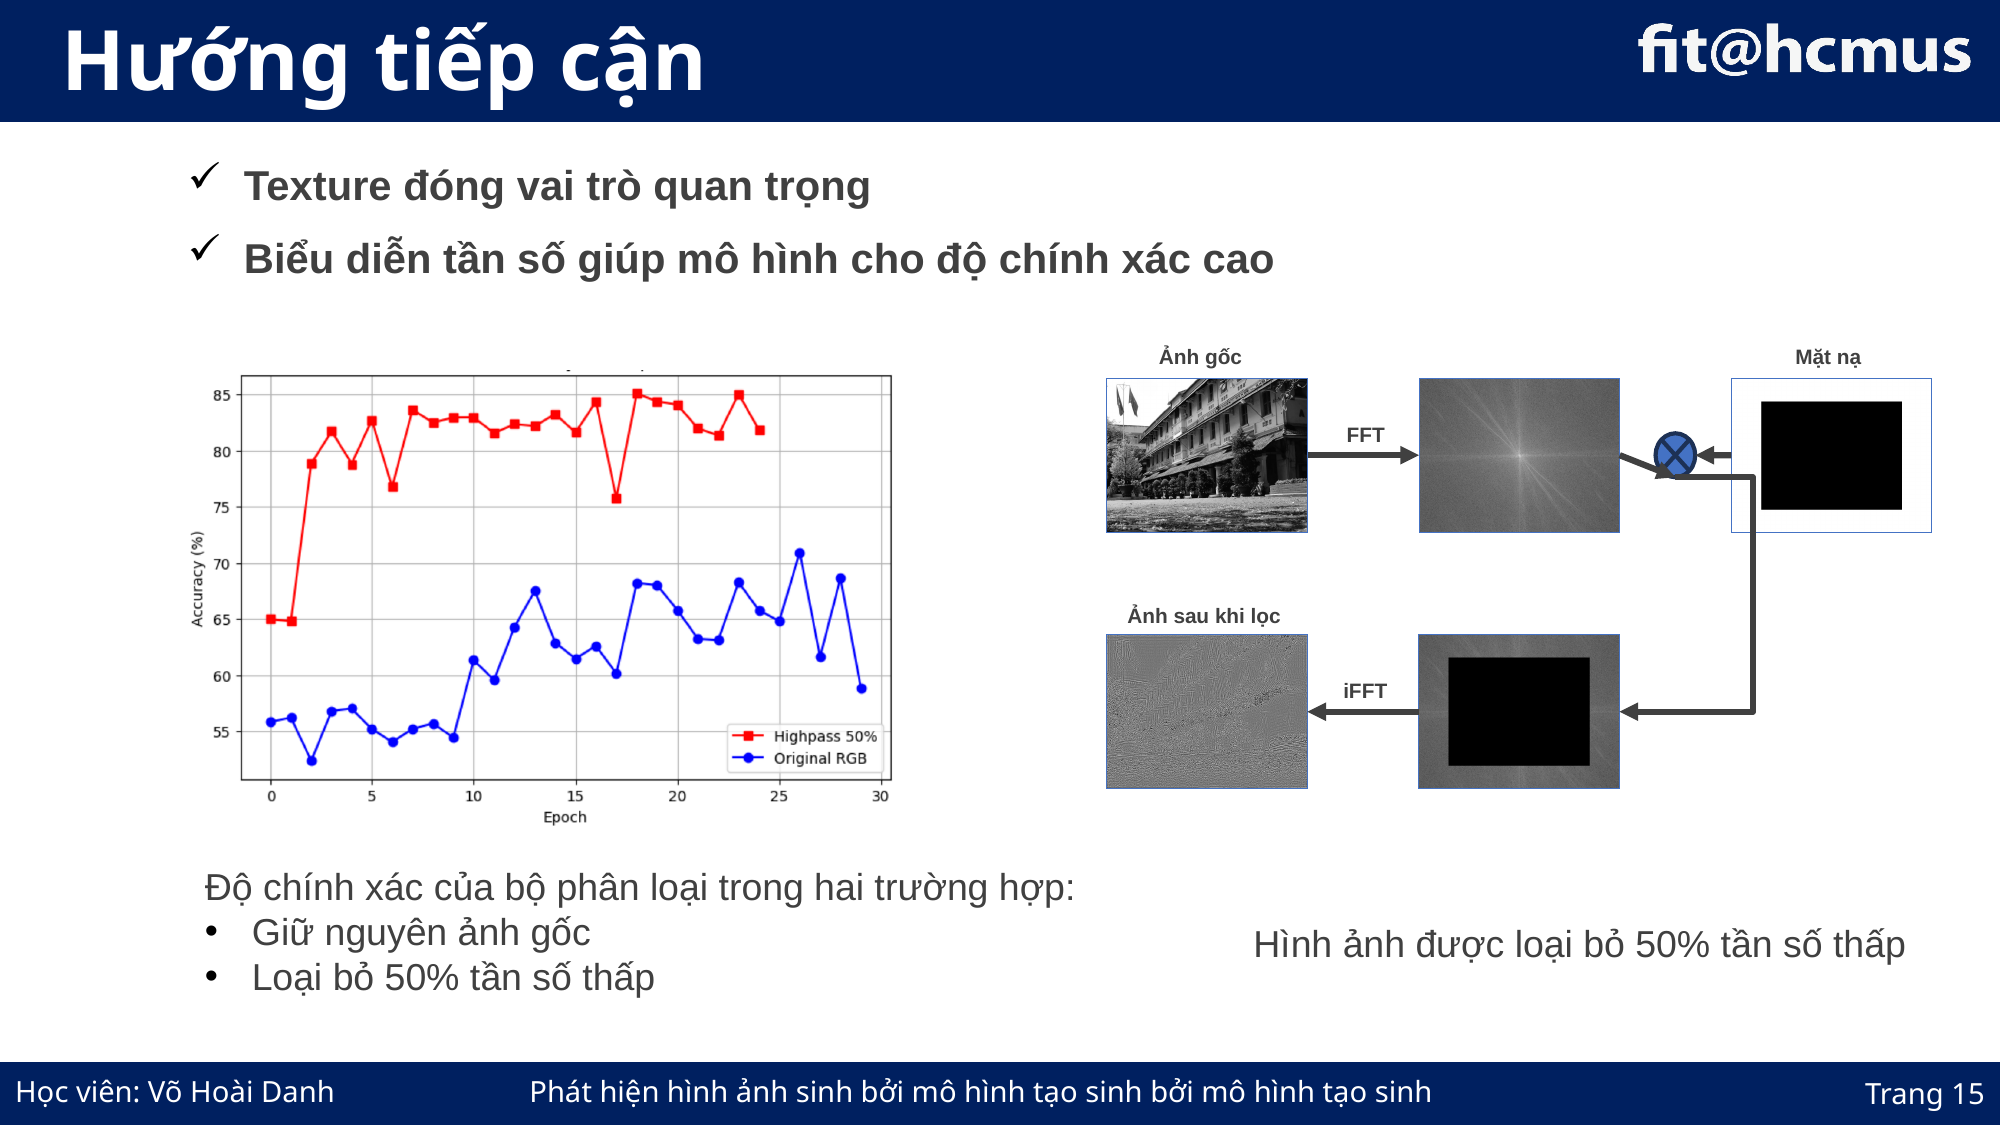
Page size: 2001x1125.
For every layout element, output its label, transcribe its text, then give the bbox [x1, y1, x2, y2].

text_box Độ chính xác của bộ phân loại trong hai trường hợp: Giữ nguyên ảnh gốc Loại bỏ 50% tần số thấp [190, 855, 1171, 1005]
picture [182, 369, 894, 829]
picture [1554, 0, 2001, 149]
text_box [1106, 335, 1933, 790]
text_box Hướng tiếp cận [0, 0, 2000, 115]
text_box Hình ảnh được loại bỏ 50% tần số thấp [1238, 912, 2000, 973]
text_box Biểu diễn tần số giúp mô hình cho độ chính xác cao [171, 222, 1355, 291]
text_box Texture đóng vai trò quan trọng [171, 150, 1240, 219]
